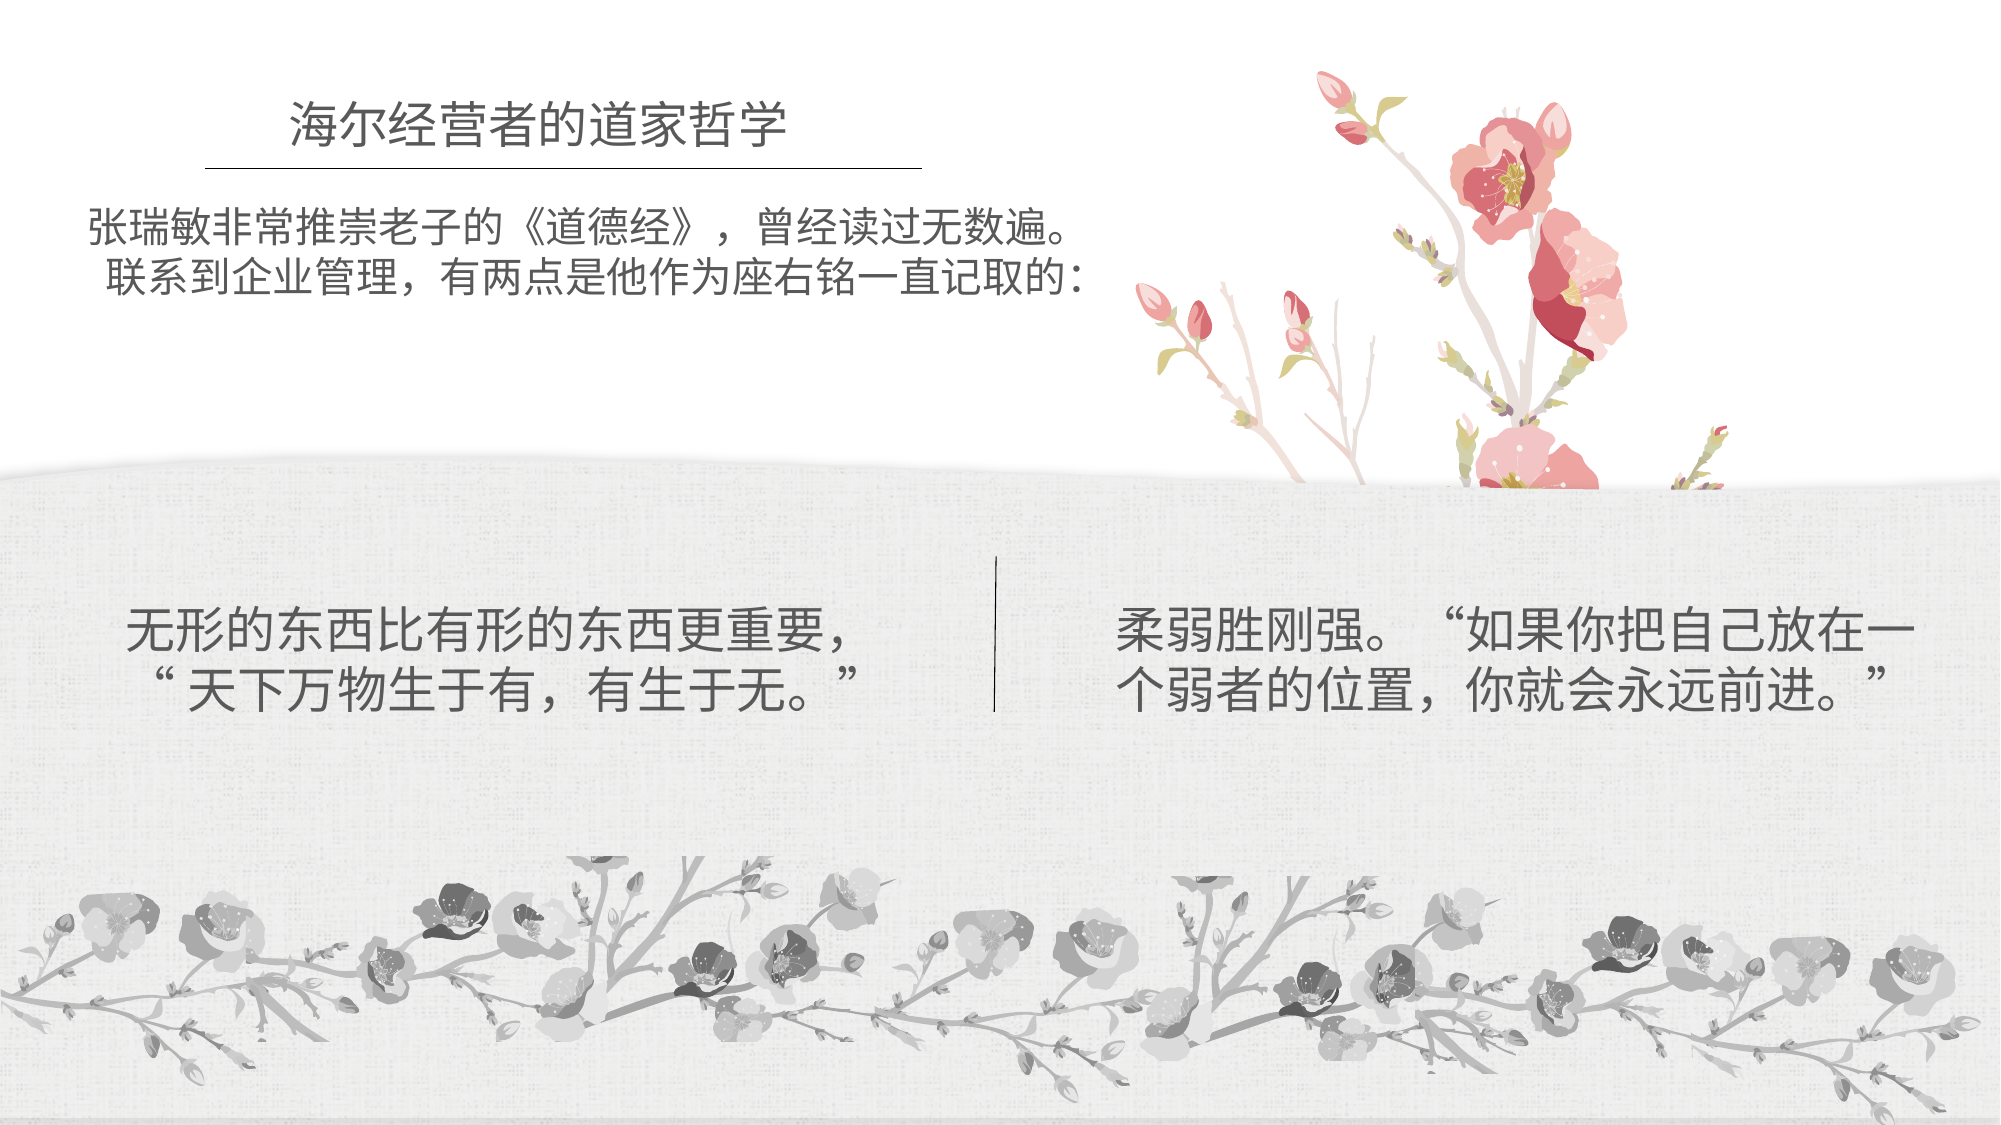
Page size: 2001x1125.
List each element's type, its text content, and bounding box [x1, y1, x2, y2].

picture [1750, 868, 1955, 1125]
picture [1247, 33, 1707, 456]
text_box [0, 456, 2000, 1125]
text_box 张瑞敏非常推崇老子的《道德经》，曾经读过无数遍。 联系到企业管理，有两点是他作为座右铭一直记取的： [71, 193, 1159, 308]
text_box 海尔经营者的道家哲学 [273, 86, 835, 162]
picture [934, 812, 1677, 1125]
picture [332, 779, 927, 1125]
picture [60, 824, 264, 1125]
